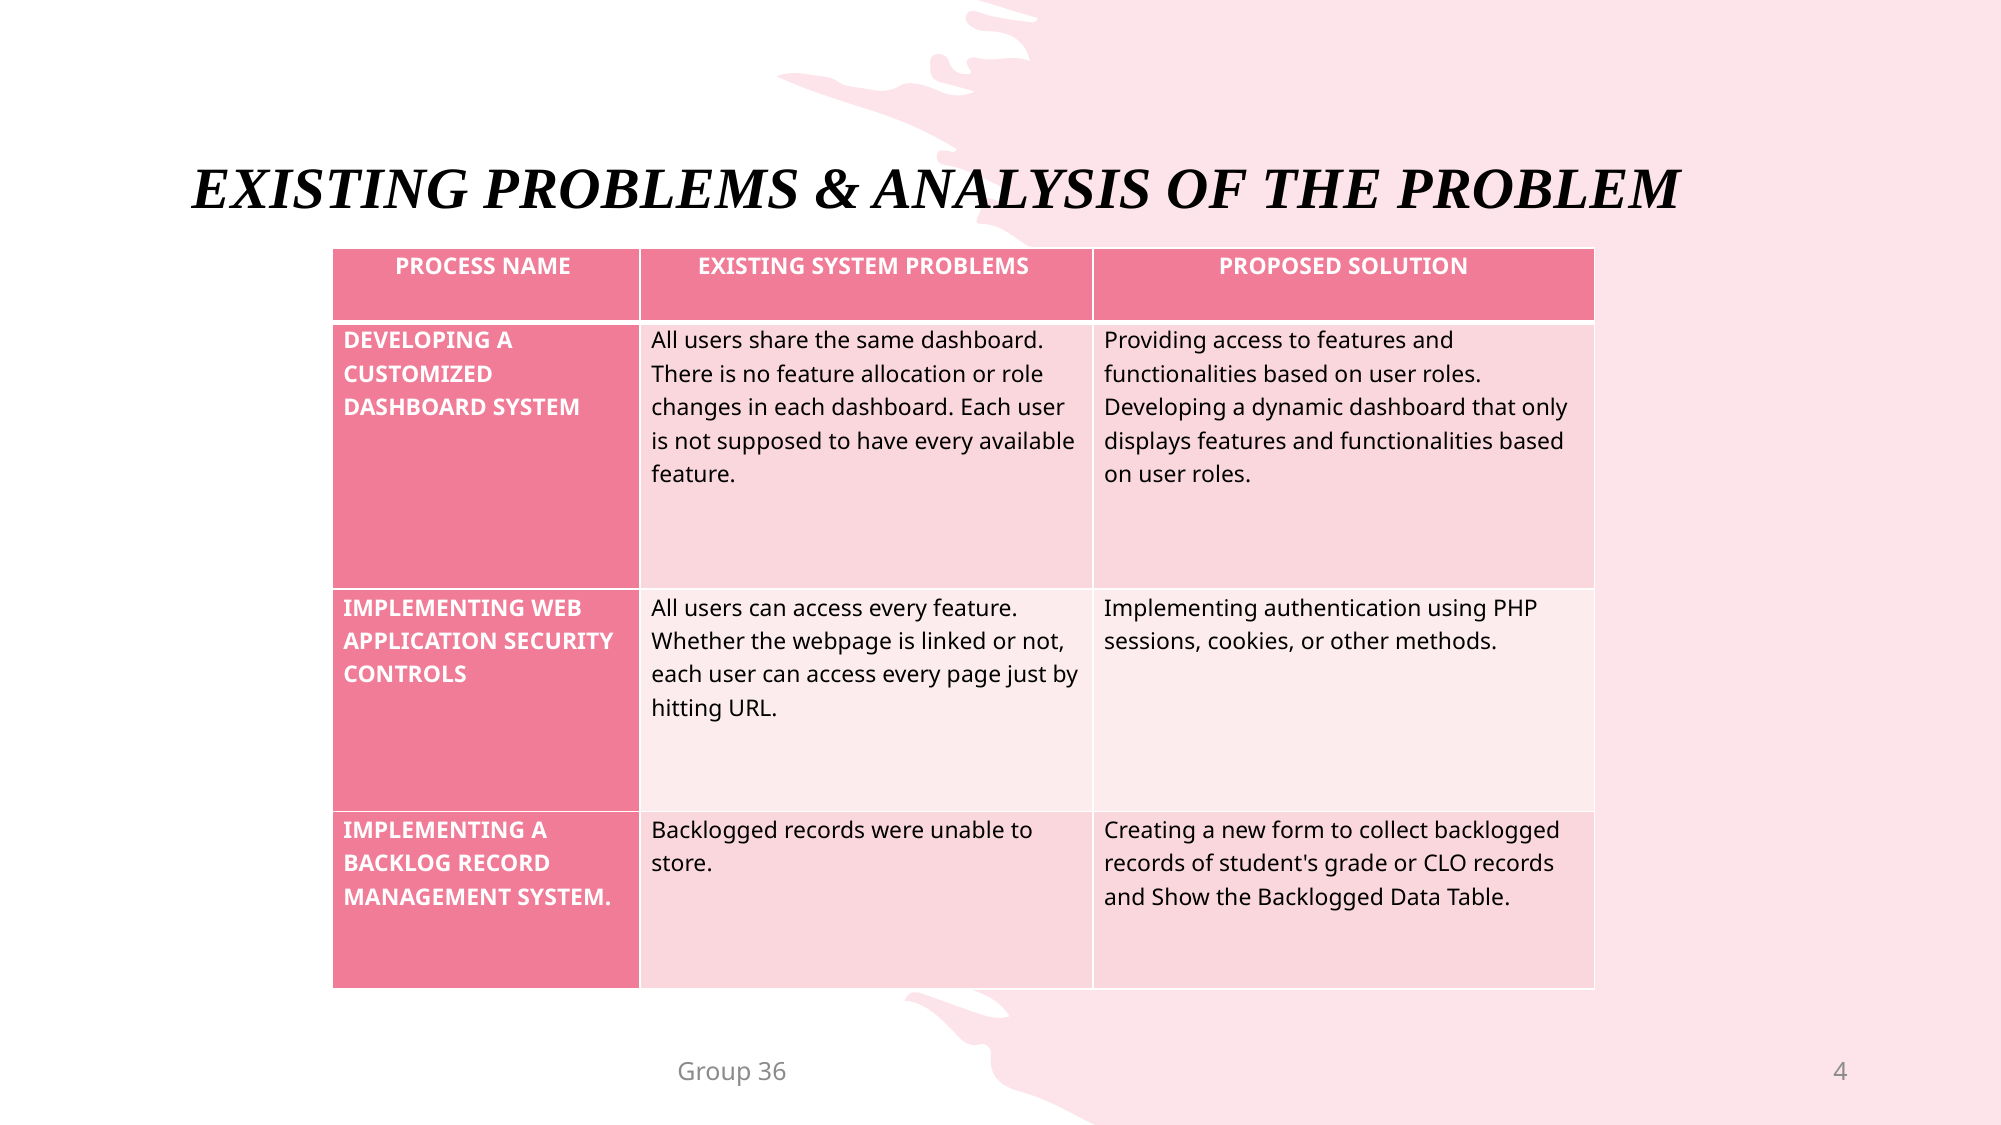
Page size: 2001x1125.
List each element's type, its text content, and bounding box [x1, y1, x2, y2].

table_cell Implementing a Backlog Record Management System. [333, 812, 639, 988]
footer Group 36 [662, 1042, 1338, 1103]
table_header Process Name [333, 249, 639, 320]
table_cell All users share the same dashboard. There is no feature allocation or role changes in each dashboard. Each user is not supposed to have every available feature. [641, 325, 1092, 588]
table_header Proposed Solution [1094, 249, 1594, 320]
slide_number 4 [1412, 1042, 1863, 1103]
table_cell Developing a Customized Dashboard System [333, 325, 639, 588]
table_cell Creating a new form to collect backlogged records of student's grade or CLO records and Show the Backlogged Data Table. [1094, 812, 1594, 988]
table_cell Providing access to features and functionalities based on user roles. Developing a dynamic dashboard that only displays features and functionalities based on user roles. [1094, 325, 1594, 588]
table_cell Implementing authentication using PHP sessions, cookies, or other methods. [1094, 590, 1594, 811]
title EXISTING PROBLEMS & ANALYSIS OF THE PROBLEM [176, 136, 1790, 230]
table_header Existing System Problems [641, 249, 1092, 320]
table_cell All users can access every feature. Whether the webpage is linked or not, each user can access every page just by hitting URL. [641, 590, 1092, 811]
table_cell Backlogged records were unable to store. [641, 812, 1092, 988]
table_cell Implementing Web Application Security Controls [333, 590, 639, 811]
